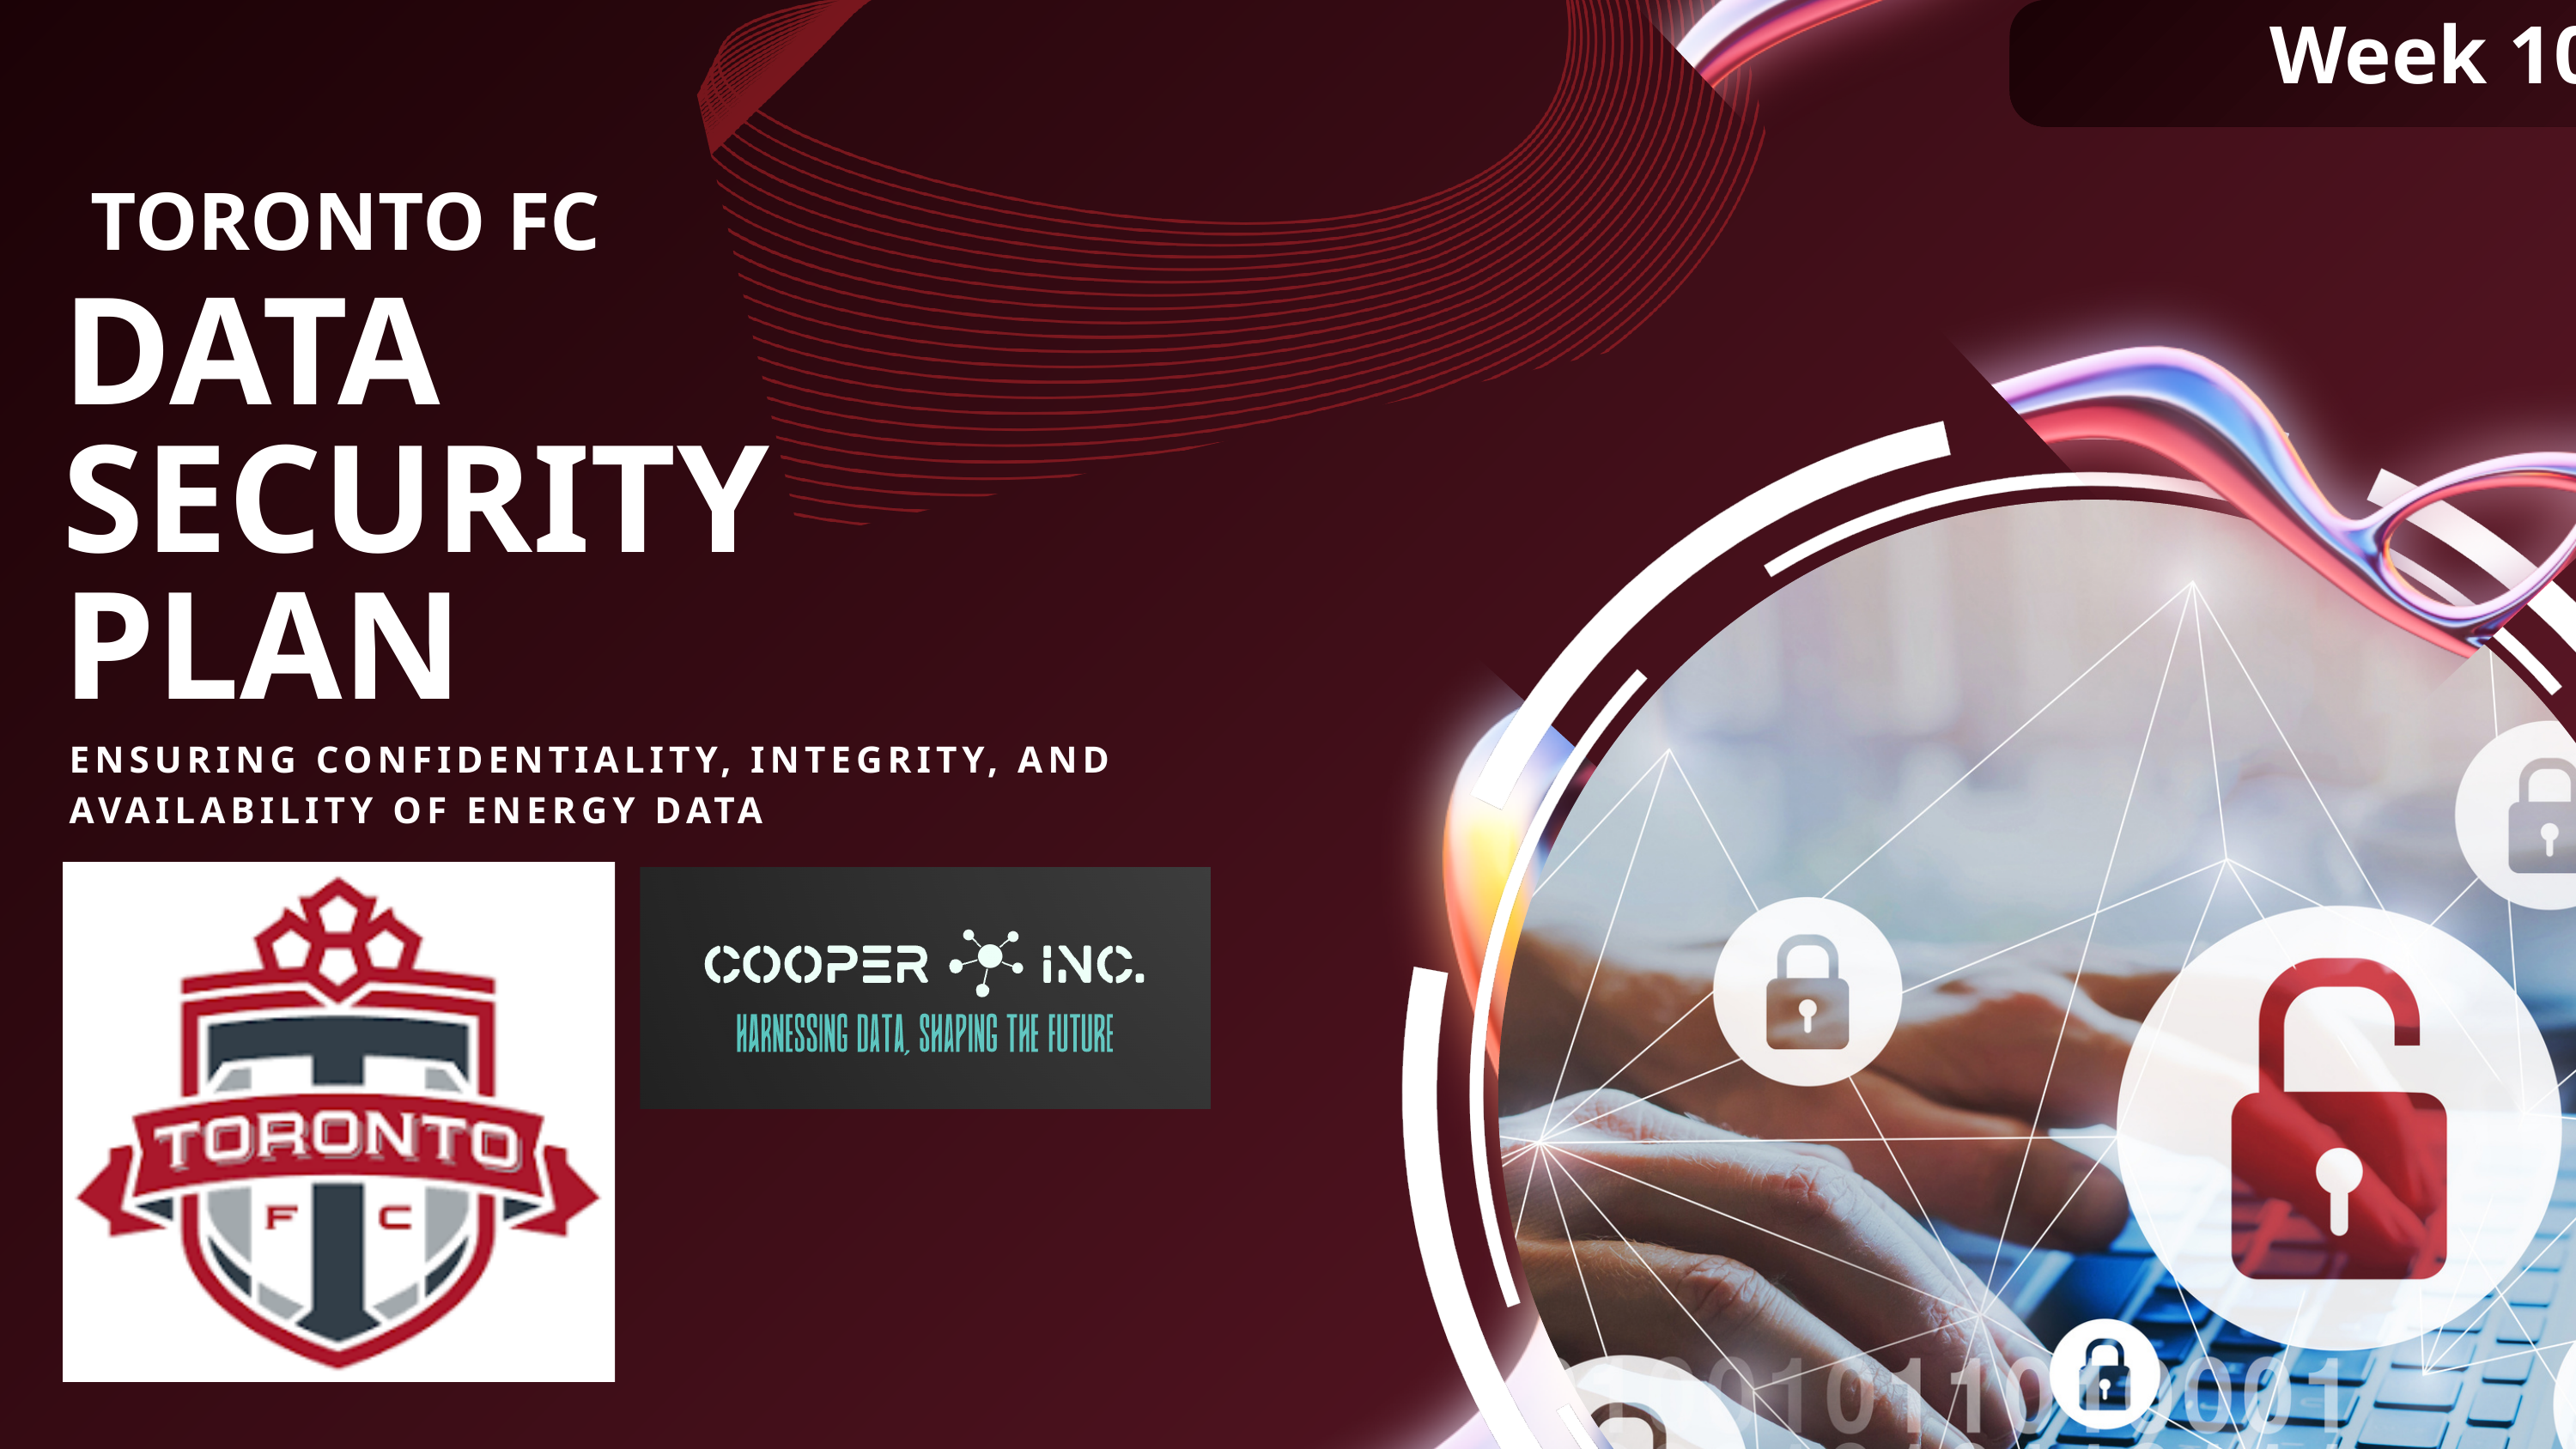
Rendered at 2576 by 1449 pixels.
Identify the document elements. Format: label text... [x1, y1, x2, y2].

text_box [1498, 499, 2576, 1449]
text_box [1630, 0, 2576, 497]
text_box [2009, 0, 2576, 127]
text_box [1388, 403, 2095, 1449]
text_box ENSURING CONFIDENTIALITY, INTEGRITY, AND AVAILABILITY OF ENERGY DATA [69, 729, 1188, 831]
text_box TORONTO FC [90, 175, 1828, 267]
text_box [63, 862, 616, 1382]
text_box [640, 867, 1211, 1109]
text_box DATA SECURITY PLAN [62, 287, 1017, 730]
text_box [659, 655, 1388, 1449]
text_box [675, 0, 1776, 175]
text_box [737, 267, 1807, 490]
